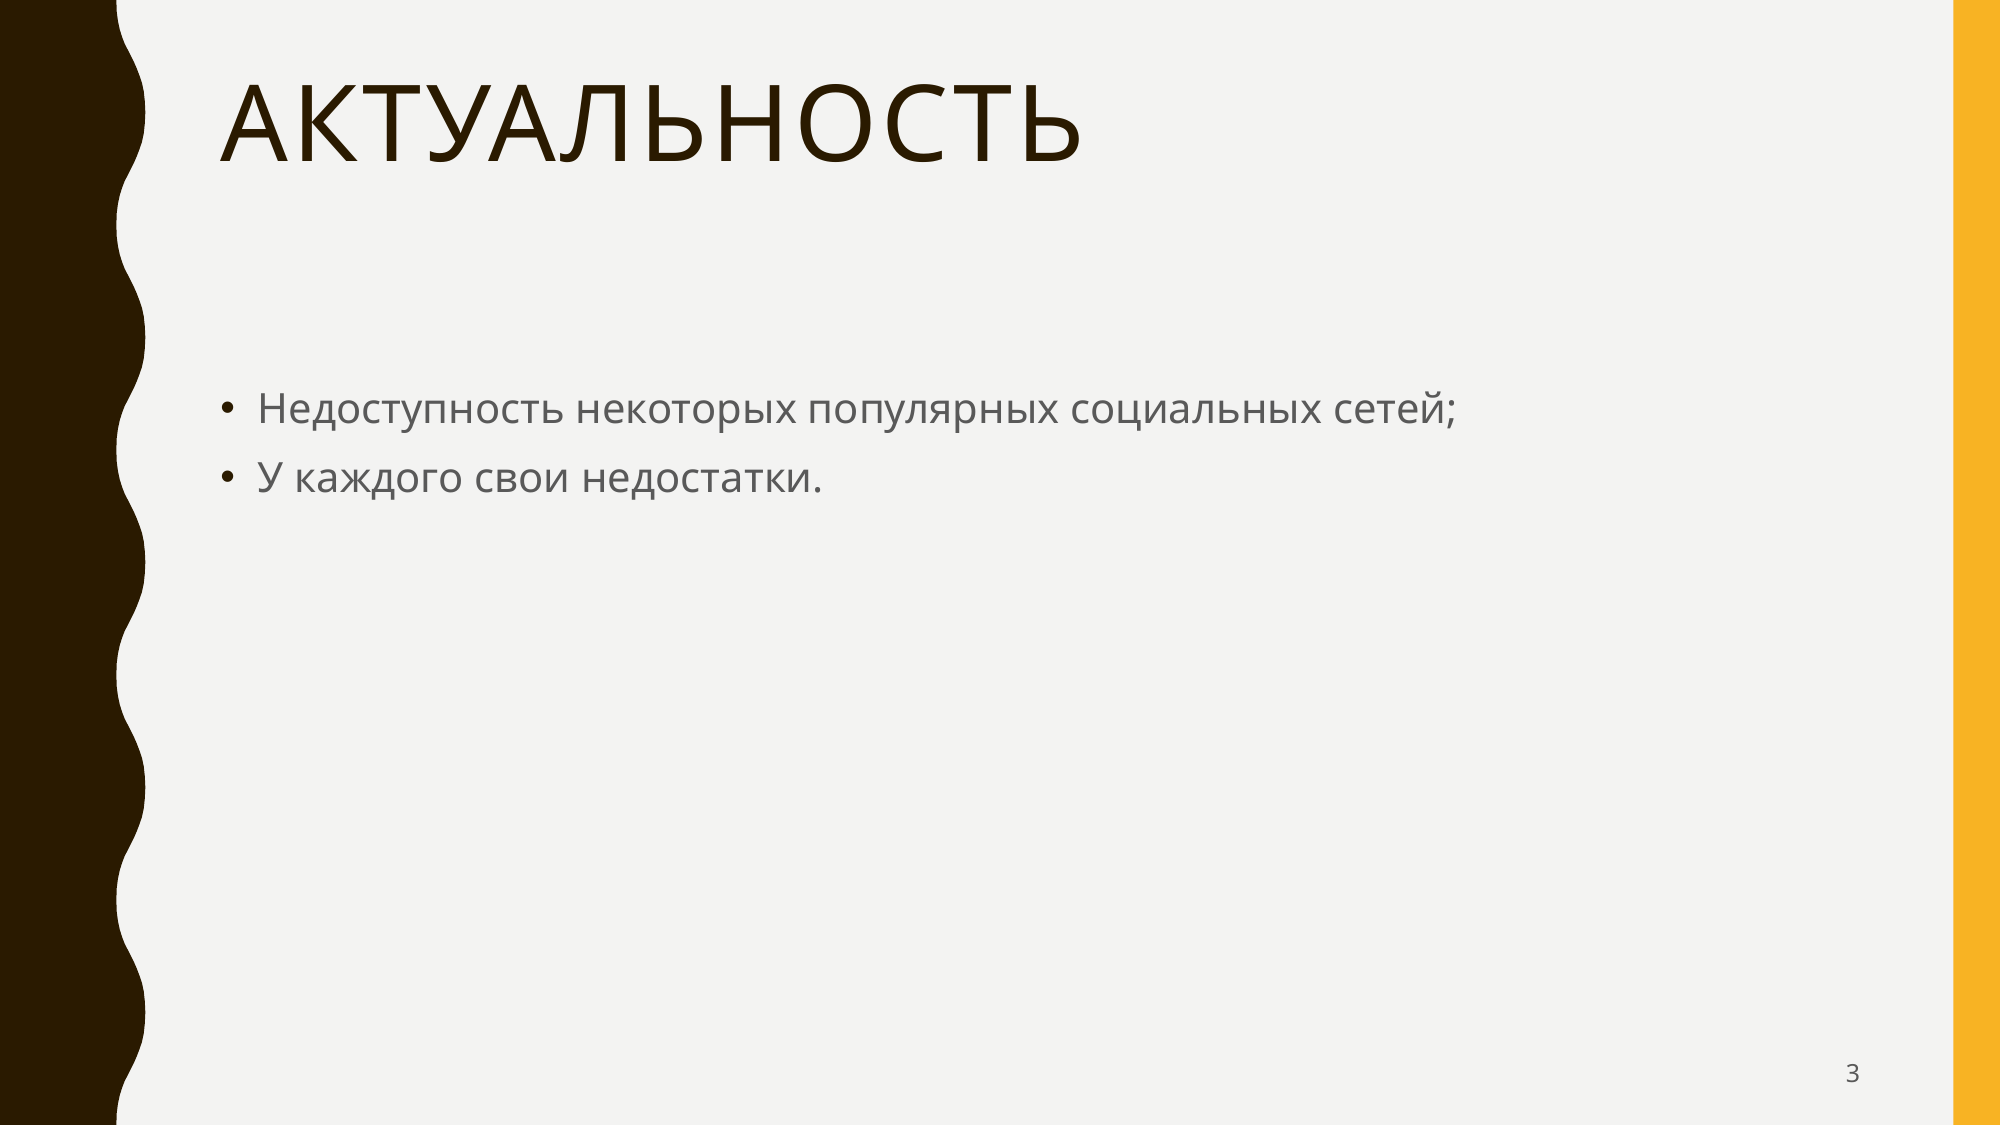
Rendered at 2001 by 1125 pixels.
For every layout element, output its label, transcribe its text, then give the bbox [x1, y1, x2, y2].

list Недоступность некоторых популярных социальных сетей; У каждого свои недостатки. [205, 369, 1875, 959]
title актуальность [205, 62, 1875, 308]
slide_number 3 [1412, 1045, 1875, 1103]
